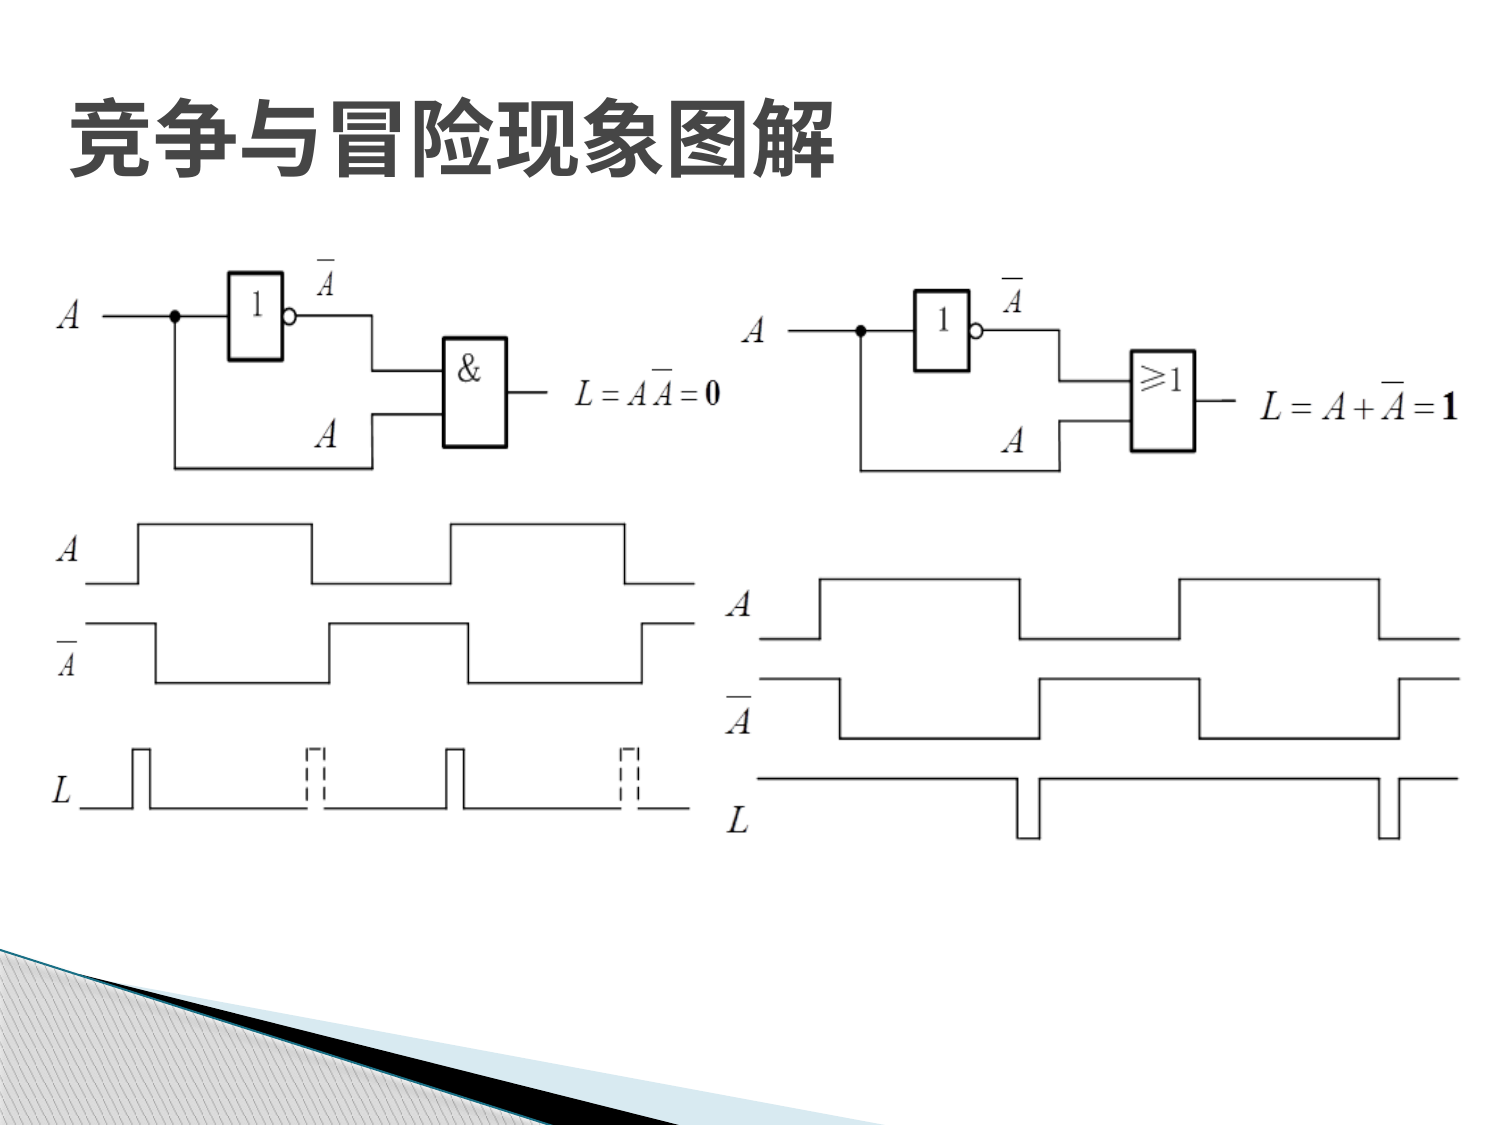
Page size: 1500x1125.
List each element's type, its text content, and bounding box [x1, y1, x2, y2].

title 竞争与冒险现象图解 [53, 42, 1404, 231]
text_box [714, 267, 1469, 847]
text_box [42, 247, 732, 818]
